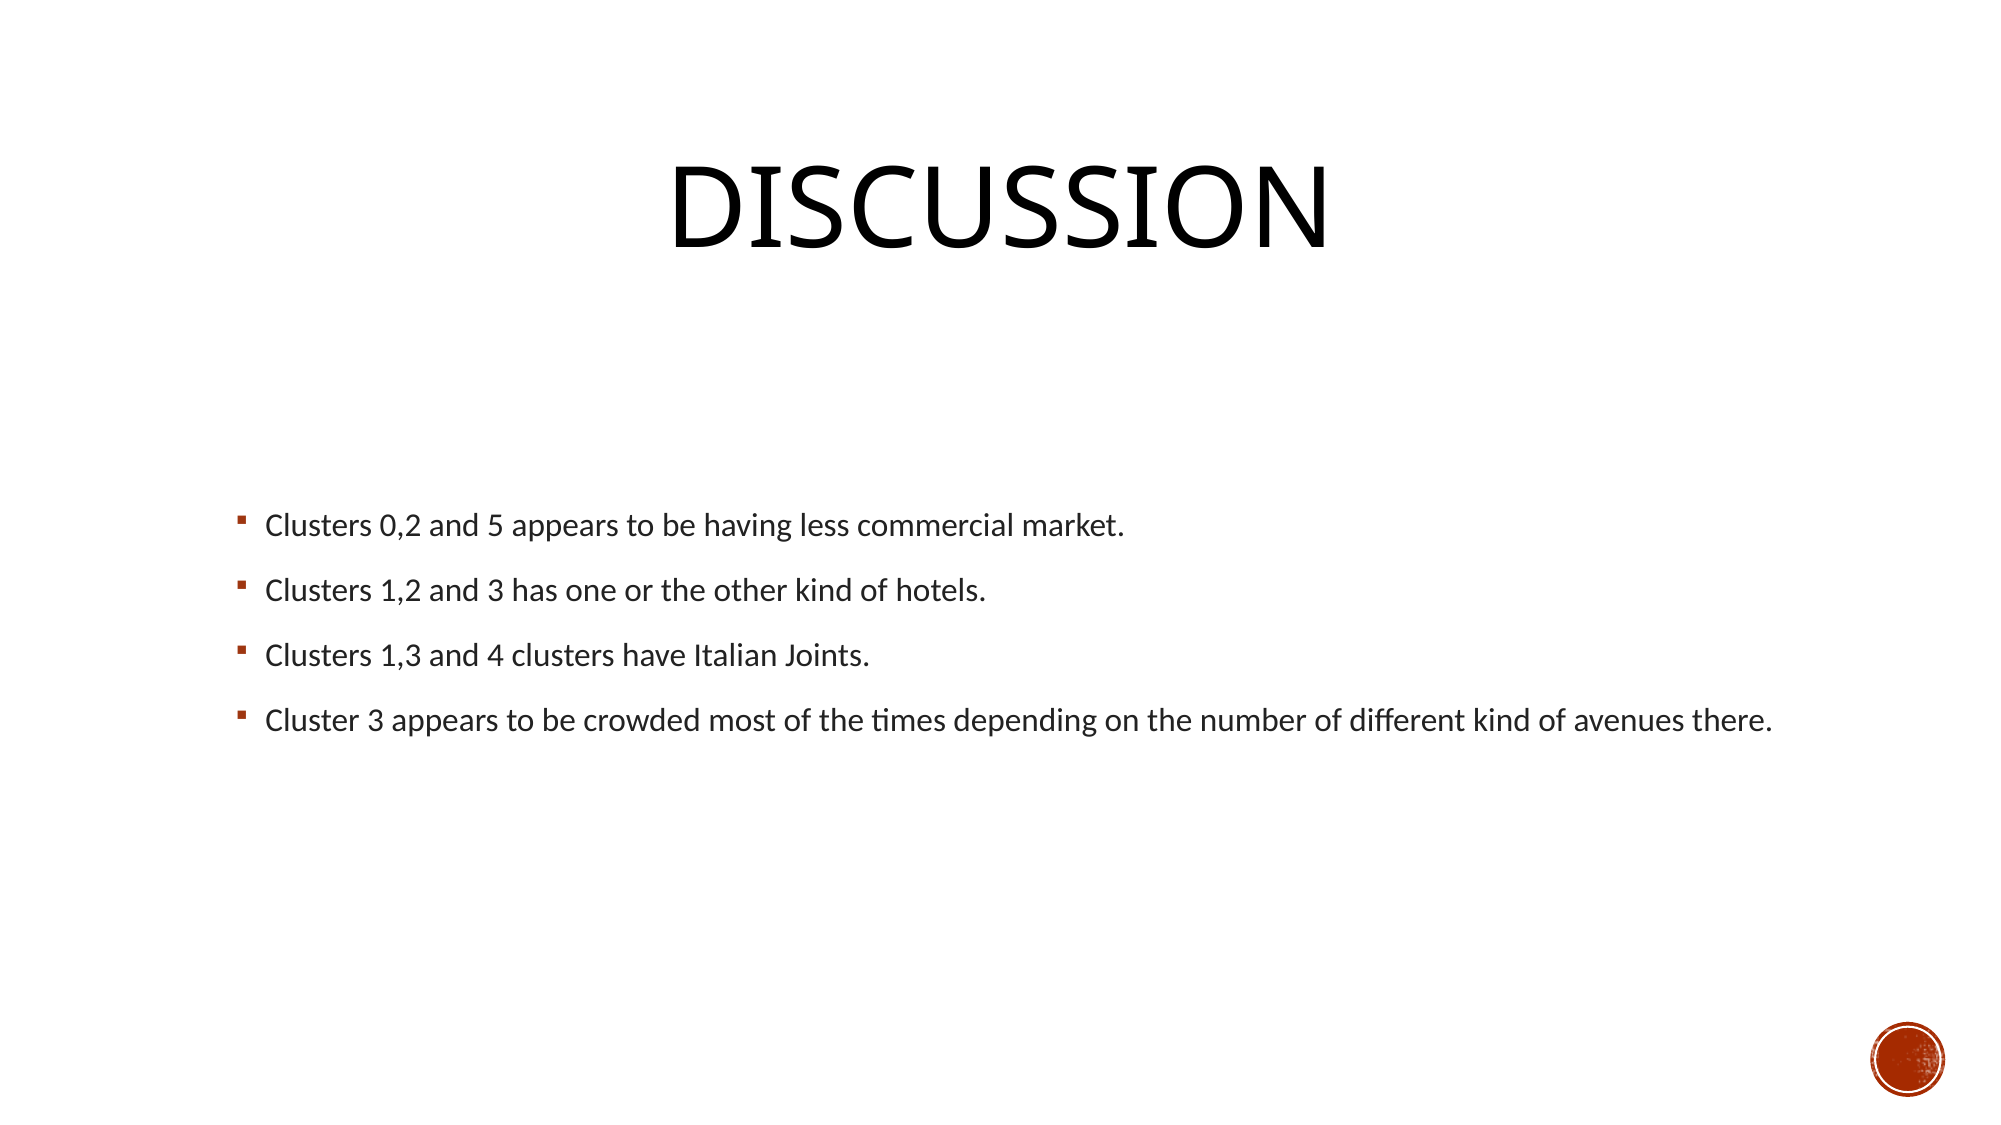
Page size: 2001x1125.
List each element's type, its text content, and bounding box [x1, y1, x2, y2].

list Clusters 0,2 and 5 appears to be having less commercial market. Clusters 1,2 and 3 has one or the other kind of hotels. Clusters 1,3 and 4 clusters have Italian Joints. Cluster 3 appears to be crowded most of the times depending on the number of different kind of avenues there. [175, 348, 1826, 1013]
title Discussion [175, 79, 1826, 344]
